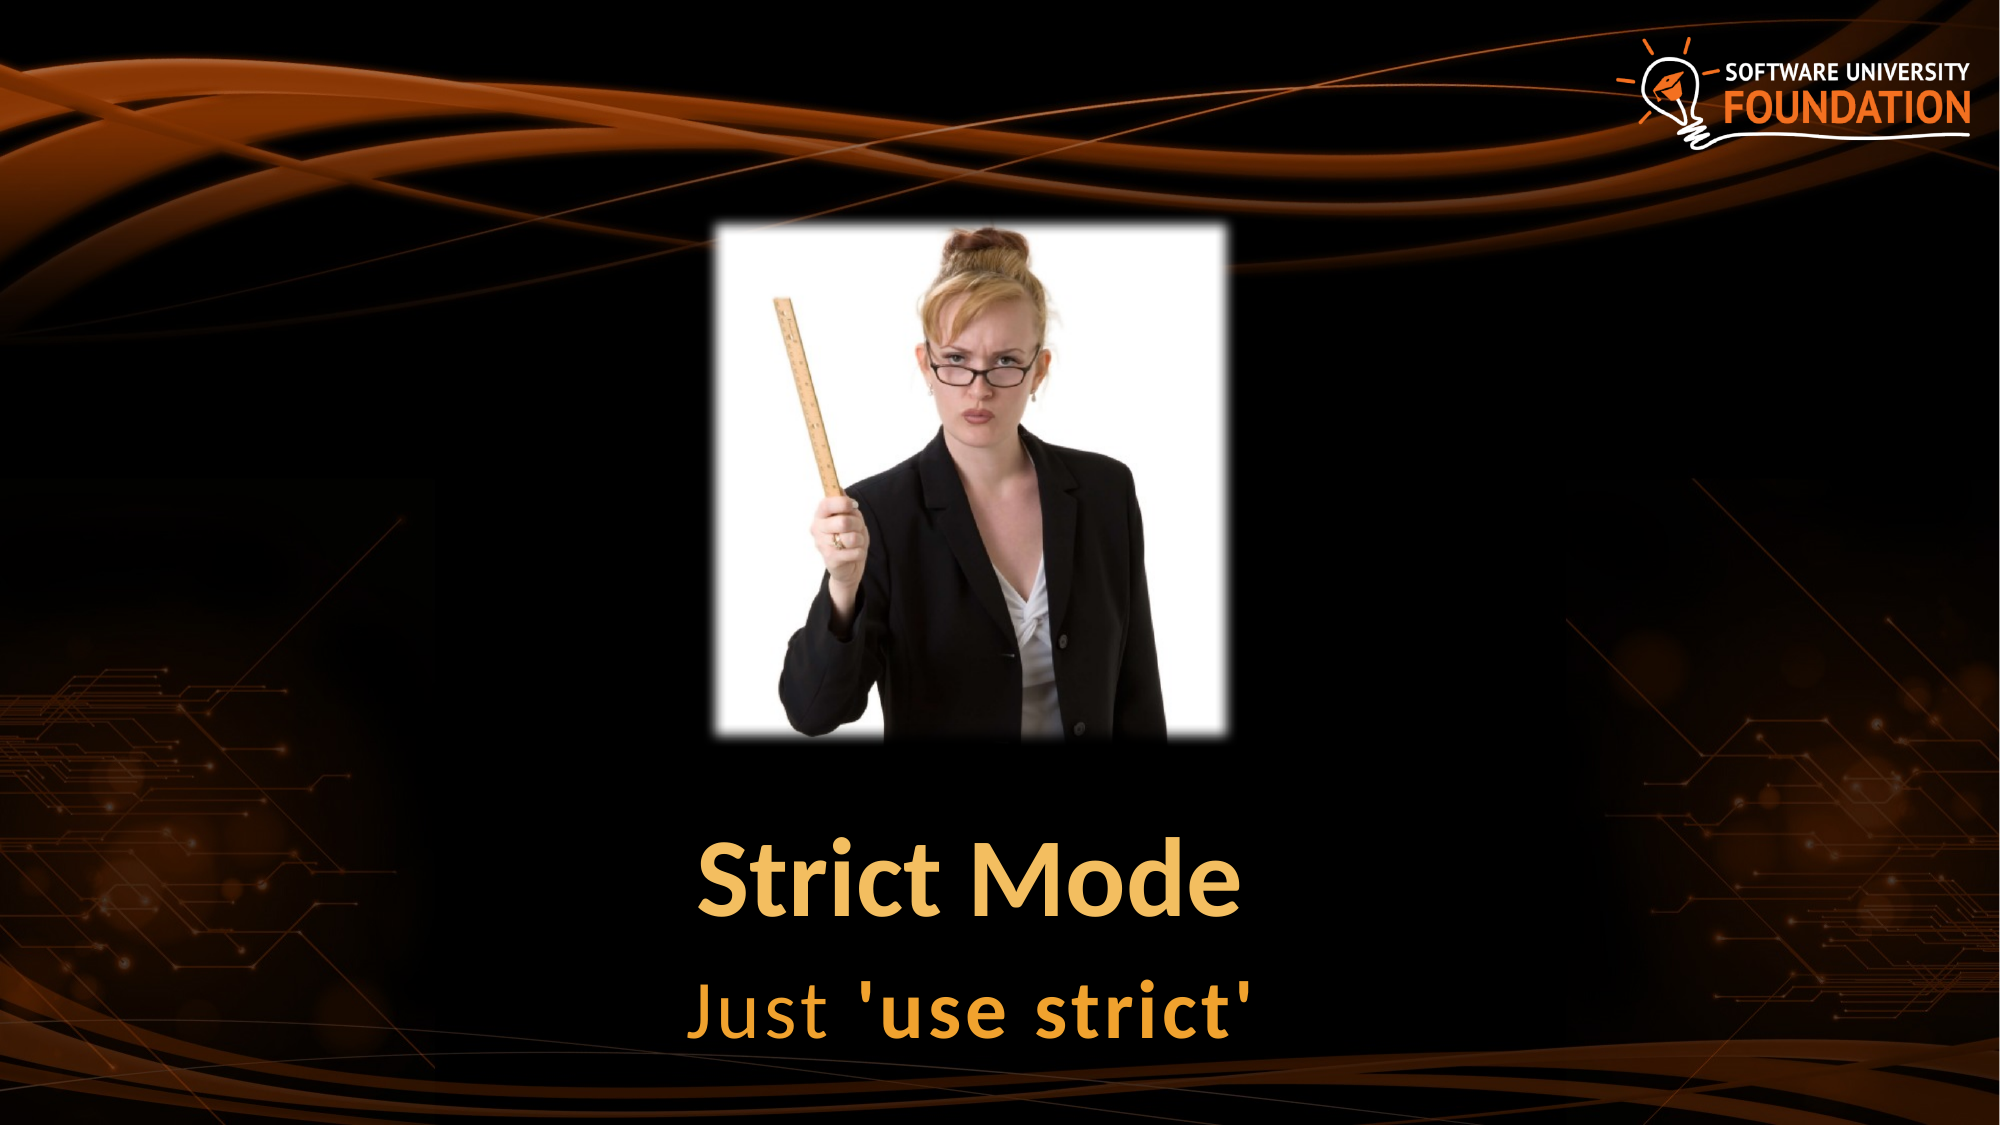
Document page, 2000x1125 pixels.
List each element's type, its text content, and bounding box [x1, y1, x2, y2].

title Strict Mode [237, 812, 1704, 944]
picture [0, 0, 2000, 1125]
subtitle Just 'use strict' [237, 944, 1704, 1062]
